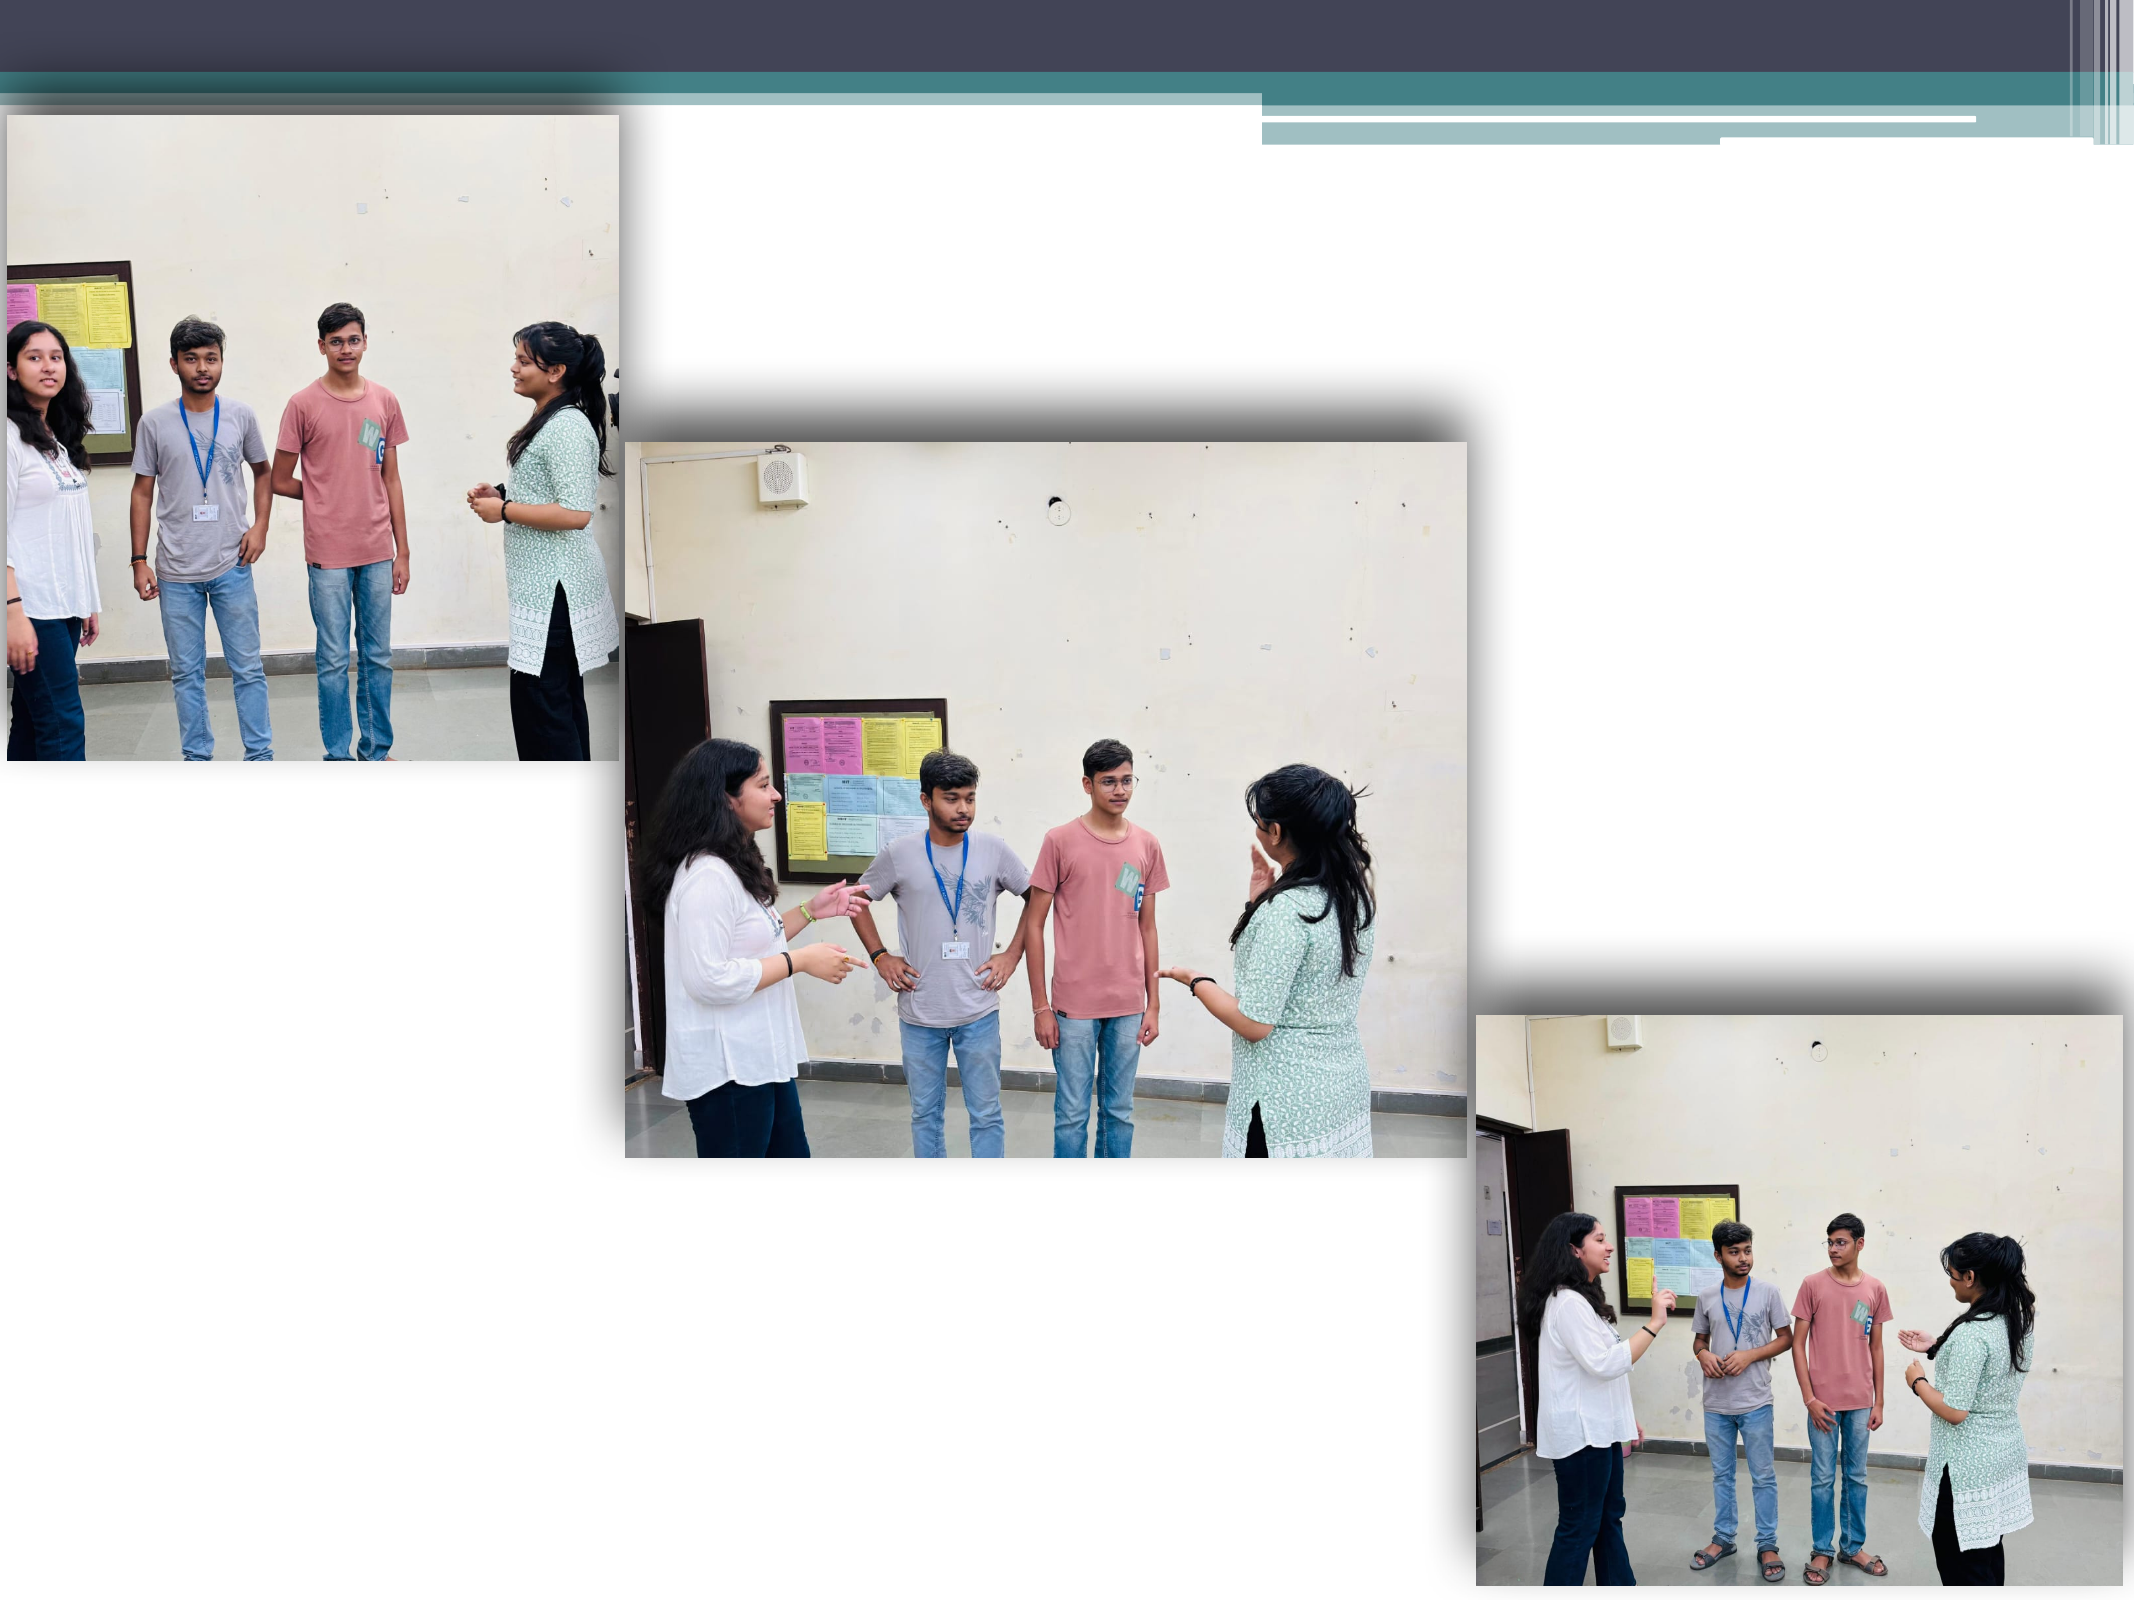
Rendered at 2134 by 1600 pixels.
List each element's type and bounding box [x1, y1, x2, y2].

picture [7, 115, 619, 761]
picture [625, 442, 1467, 1158]
picture [1476, 1015, 2123, 1587]
